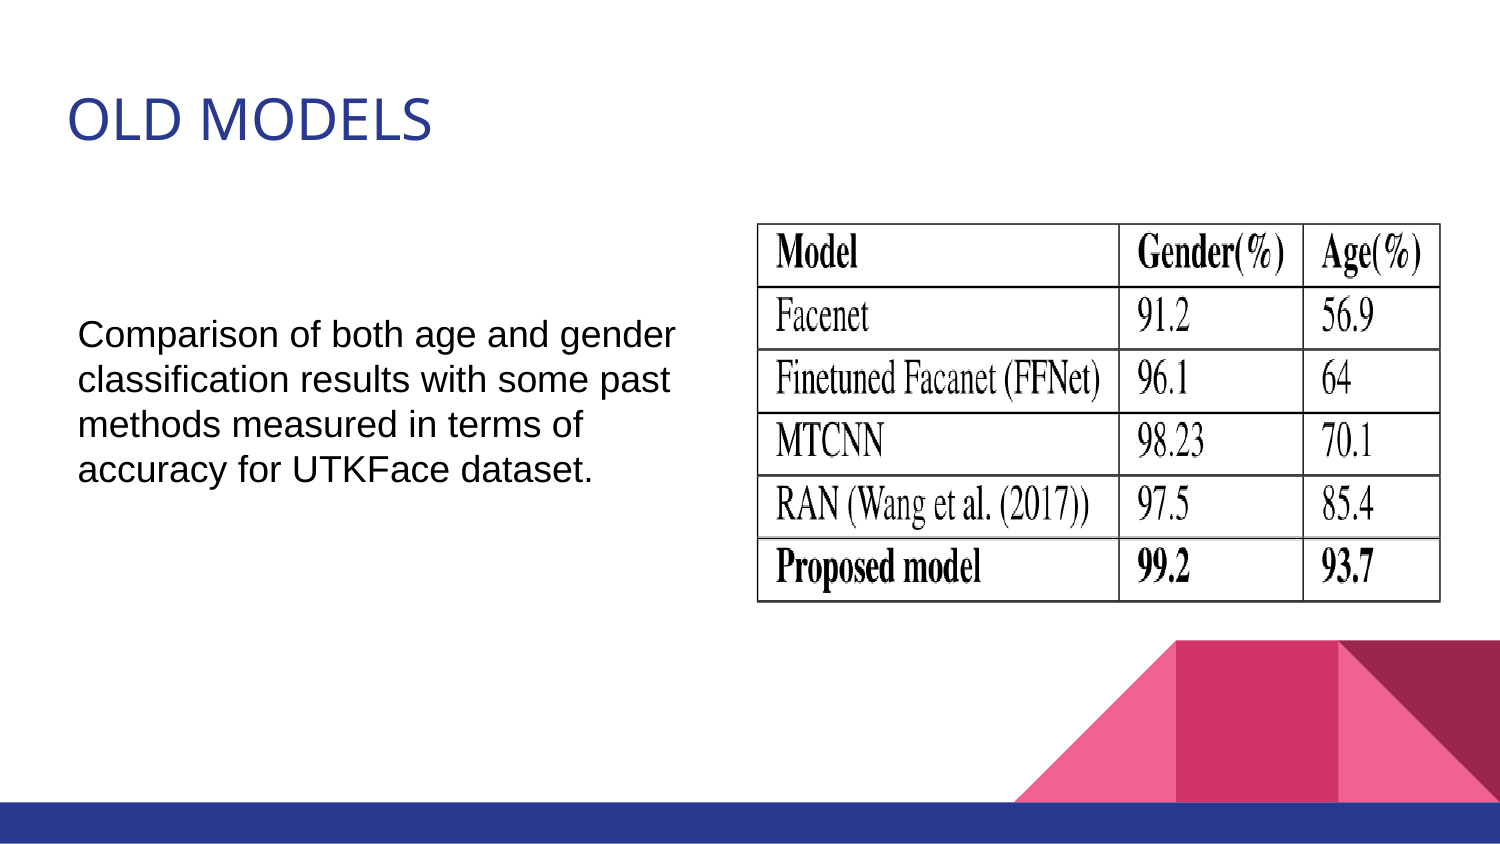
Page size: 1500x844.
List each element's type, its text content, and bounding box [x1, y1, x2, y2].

picture [749, 211, 1450, 614]
text_box Comparison of both age and gender classification results with some past methods measured in terms of accuracy for UTKFace dataset. [62, 294, 744, 505]
title OLD MODELS [51, 67, 1449, 167]
